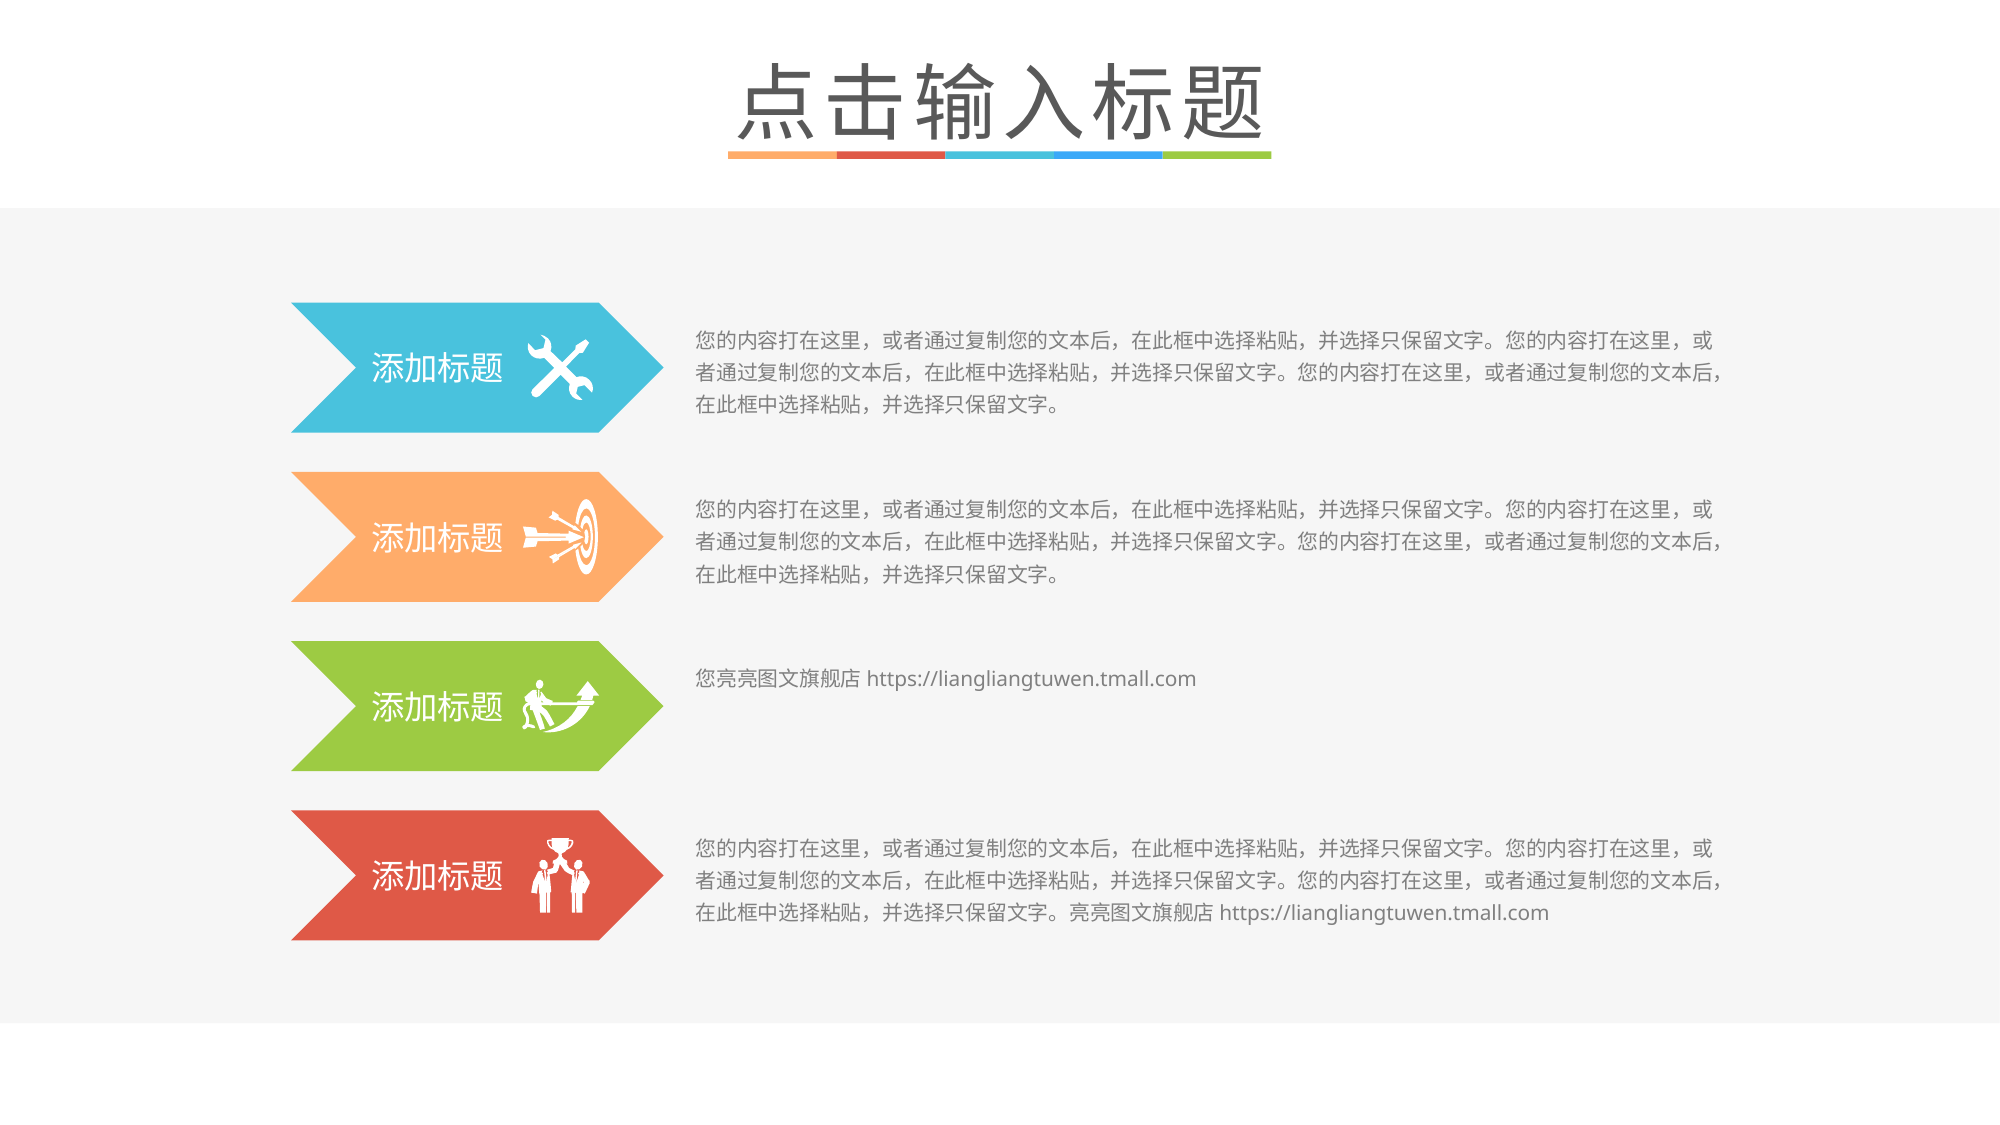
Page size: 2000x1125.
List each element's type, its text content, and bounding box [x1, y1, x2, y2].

text_box [548, 499, 598, 575]
text_box [522, 526, 589, 548]
text_box 您的内容打在这里，或者通过复制您的文本后，在此框中选择粘贴，并选择只保留文字。您的内容打在这里，或者通过复制您的文本后，在此框中选择粘贴，并选择只保留文字。您的内容打在这里，或者通过复制您的文本后，在此框中选择粘贴，并选择只保留文字。亮亮图文旗舰店https://liangliangtuwen.tmall.com [680, 820, 1733, 933]
text_box 添加标题 [289, 300, 666, 435]
text_box 点击输入标题 [719, 42, 1280, 158]
text_box 添加标题 [289, 639, 666, 774]
text_box 您的内容打在这里，或者通过复制您的文本后，在此框中选择粘贴，并选择只保留文字。您的内容打在这里，或者通过复制您的文本后，在此框中选择粘贴，并选择只保留文字。您的内容打在这里，或者通过复制您的文本后，在此框中选择粘贴，并选择只保留文字。 [680, 312, 1733, 425]
text_box 添加标题 [289, 469, 666, 604]
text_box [530, 837, 591, 913]
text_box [521, 679, 600, 734]
text_box 您亮亮图文旗舰店https://liangliangtuwen.tmall.com [680, 651, 1733, 699]
text_box 您的内容打在这里，或者通过复制您的文本后，在此框中选择粘贴，并选择只保留文字。您的内容打在这里，或者通过复制您的文本后，在此框中选择粘贴，并选择只保留文字。您的内容打在这里，或者通过复制您的文本后，在此框中选择粘贴，并选择只保留文字。 [680, 481, 1733, 594]
text_box 添加标题 [289, 808, 666, 943]
text_box [527, 334, 593, 400]
